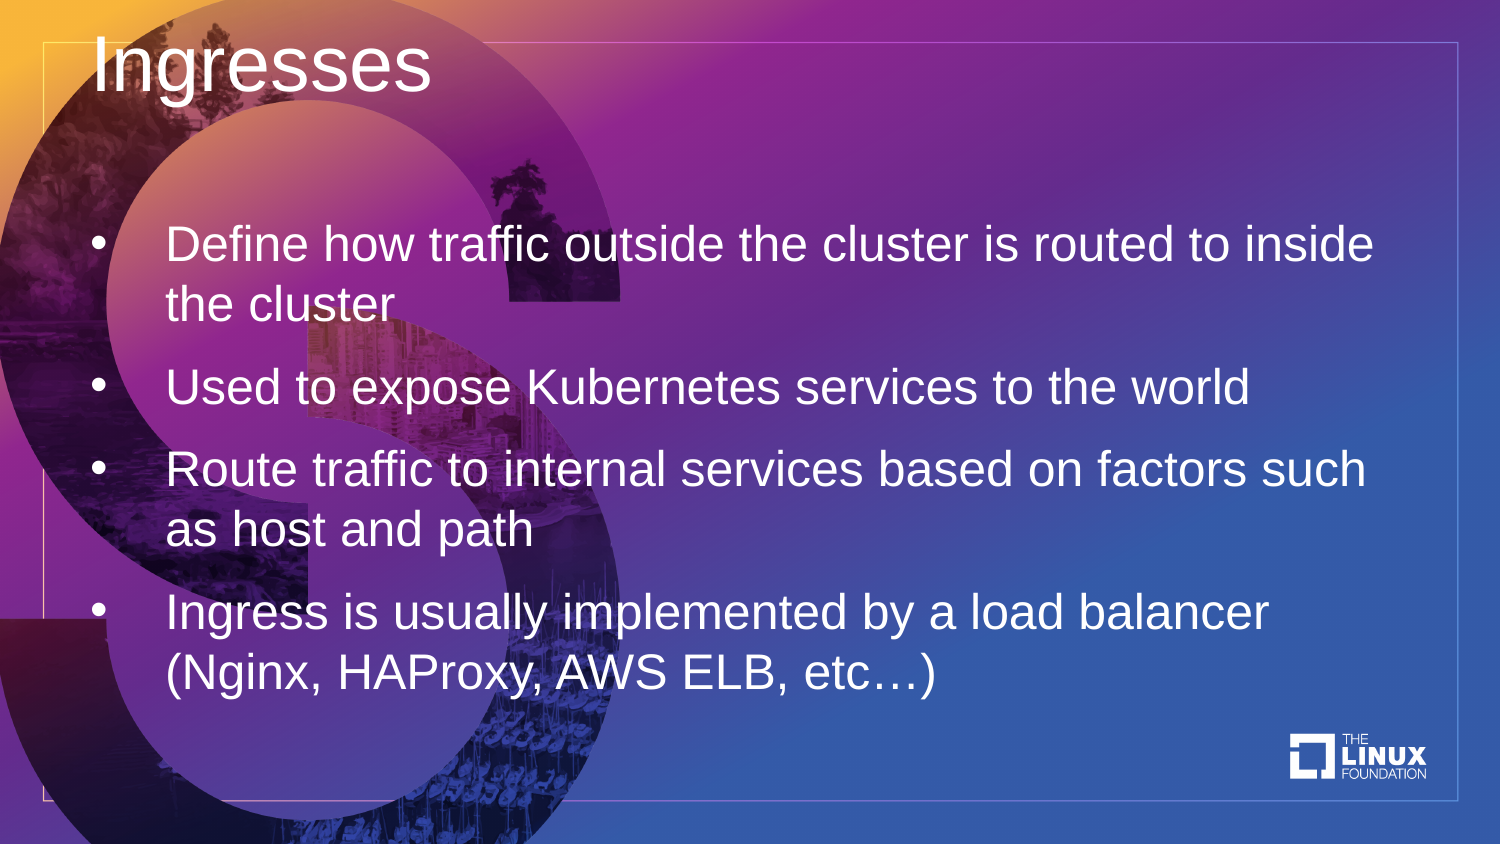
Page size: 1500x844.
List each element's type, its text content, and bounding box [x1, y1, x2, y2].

list Define how traffic outside the cluster is routed to inside the cluster Used to expose Kubernetes services to the world Route traffic to internal services based on factors such as host and path Ingress is usually implemented by a load balancer (Nginx, HAProxy, AWS ELB, etc…) [75, 196, 1425, 727]
title Ingresses [75, 33, 1425, 123]
picture [0, 0, 1500, 844]
